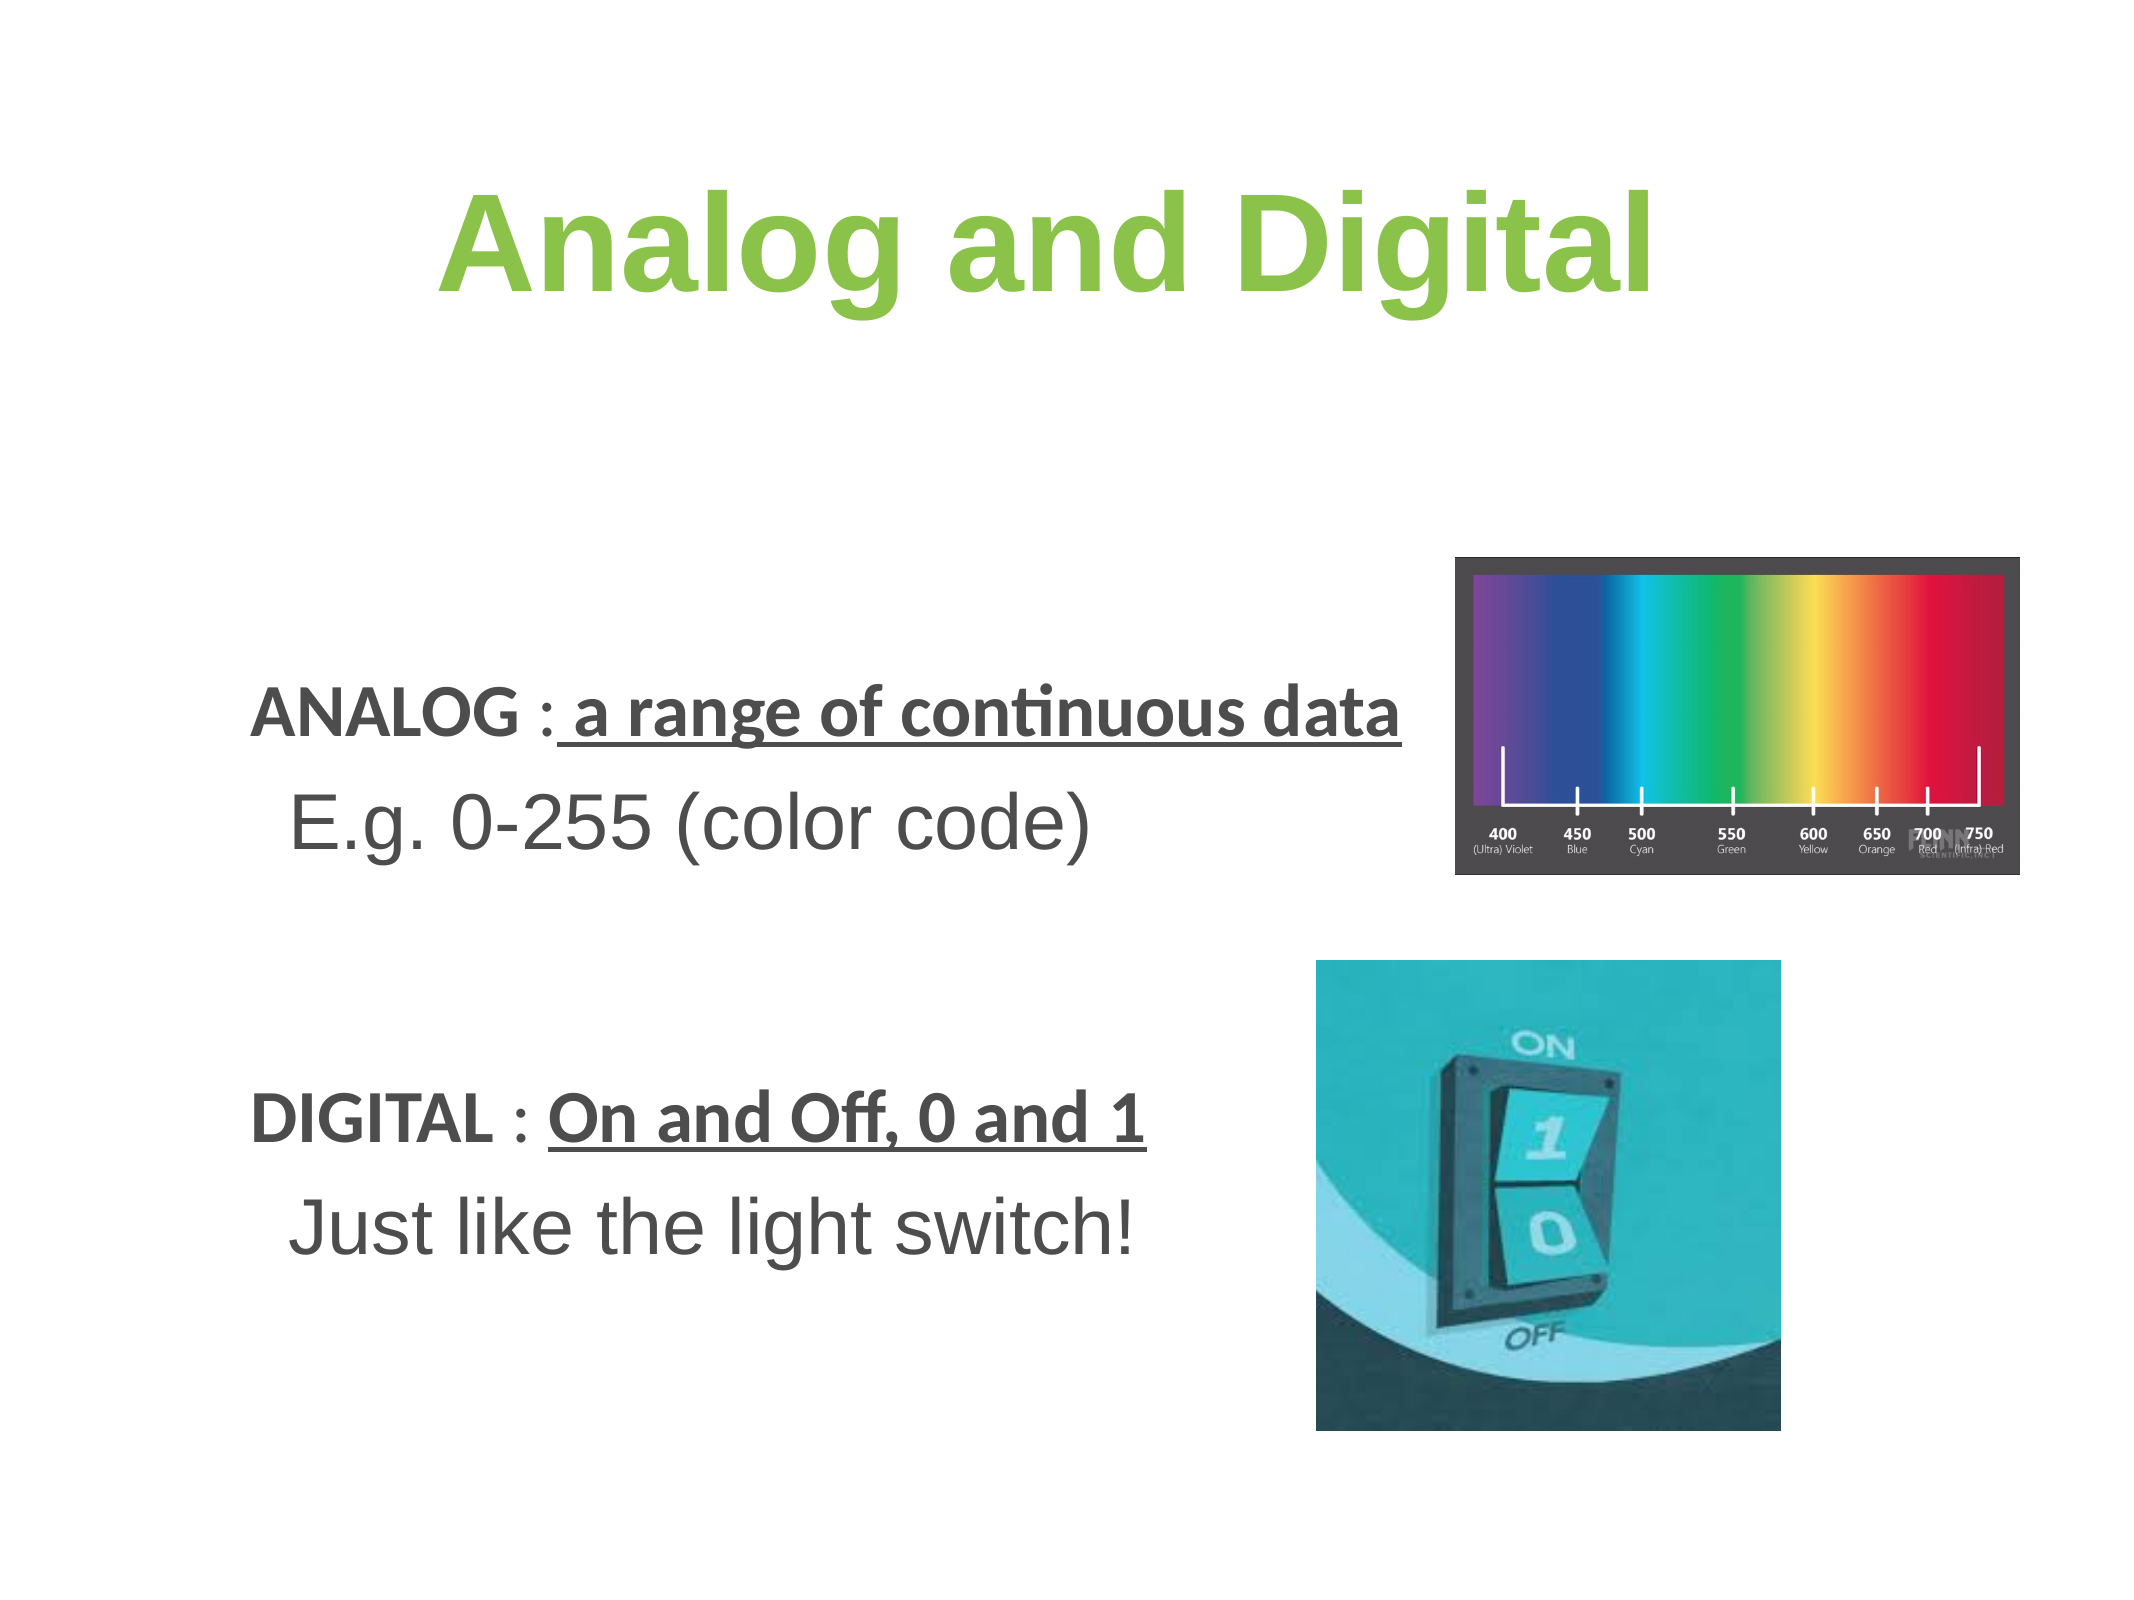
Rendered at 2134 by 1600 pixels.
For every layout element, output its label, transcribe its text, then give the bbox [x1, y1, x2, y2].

picture [1316, 959, 1782, 1432]
picture [1455, 557, 2020, 876]
list ANALOG : a range of continuous data E.g. 0-255 (color code) DIGITAL : On and Off, 0 and 1 Just like the light switch! [241, 450, 2064, 1483]
title Analog and Digital [155, 123, 1978, 347]
